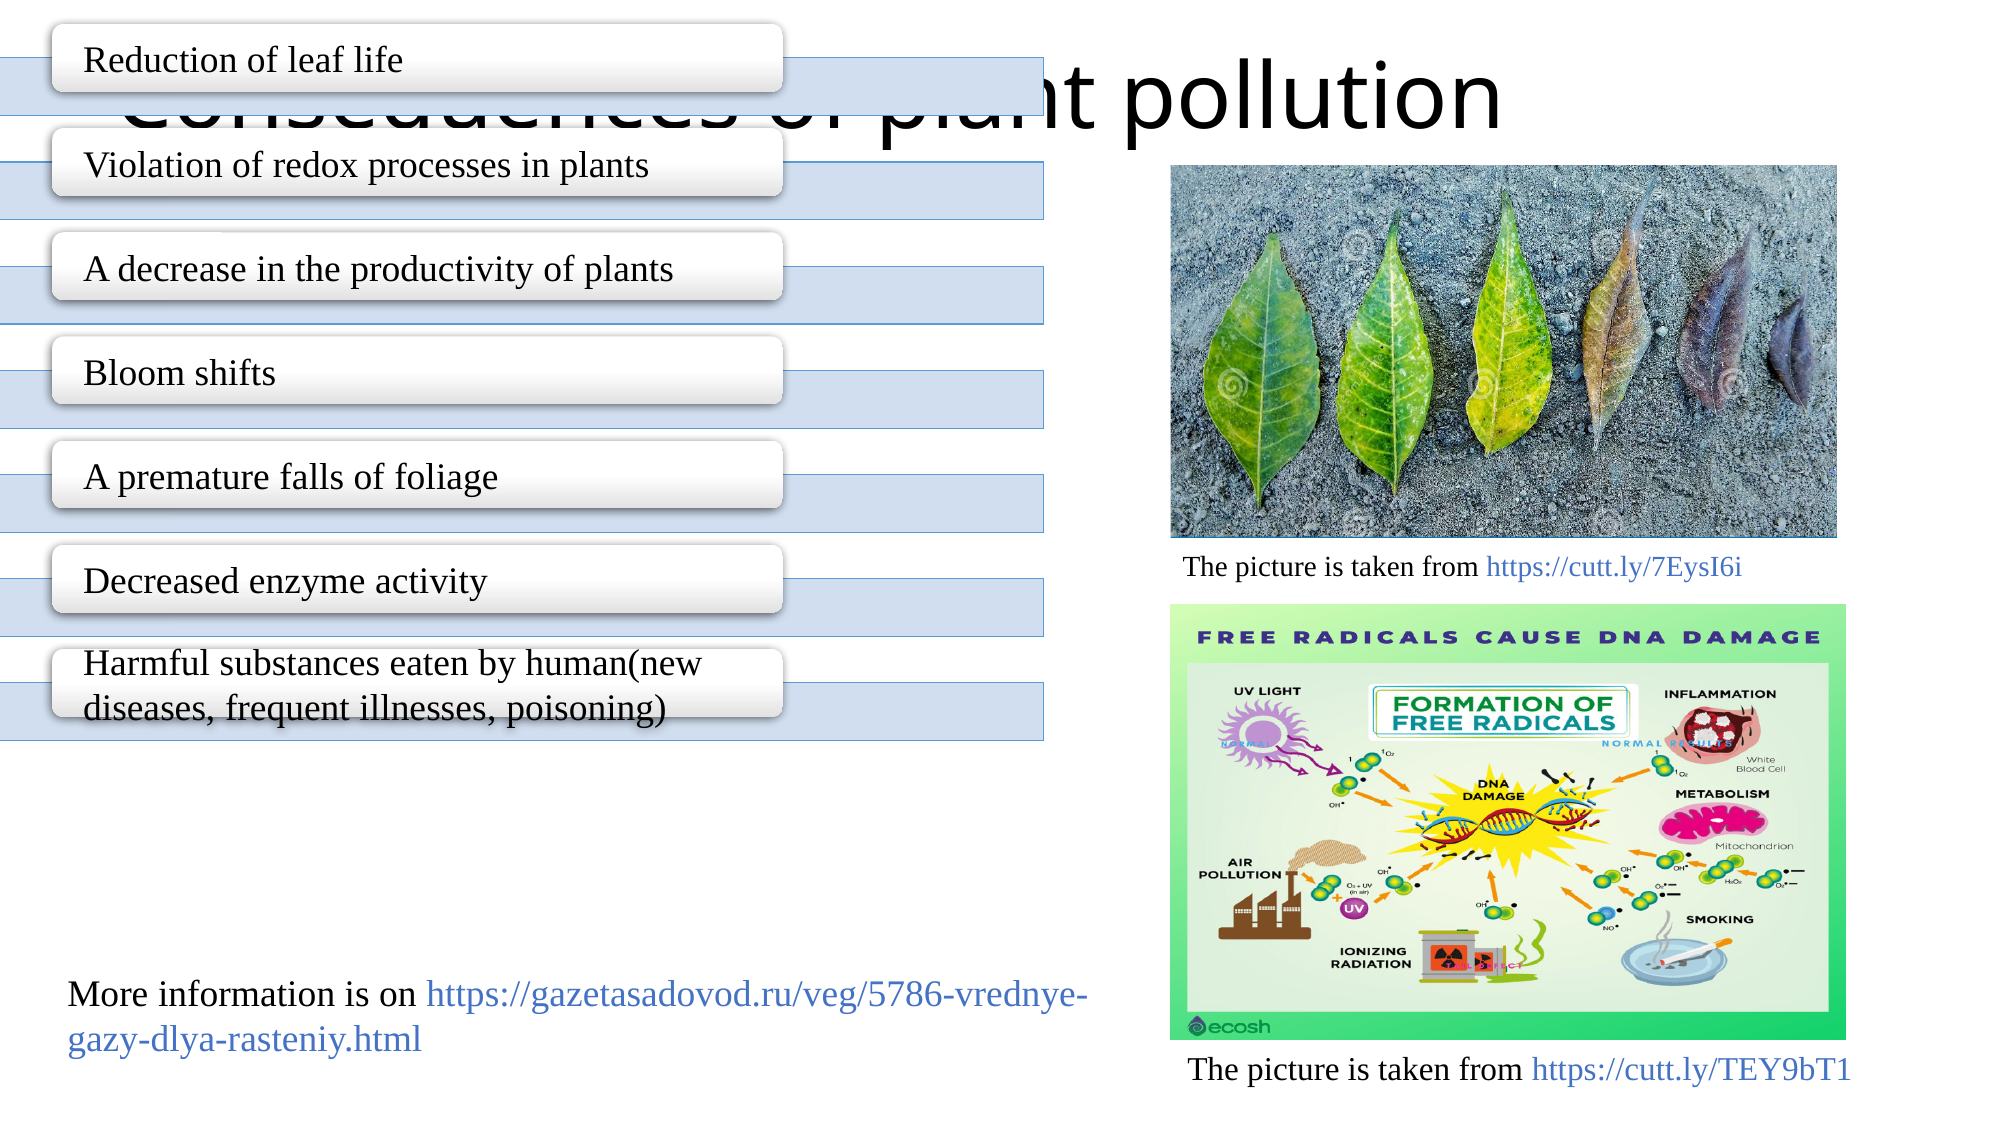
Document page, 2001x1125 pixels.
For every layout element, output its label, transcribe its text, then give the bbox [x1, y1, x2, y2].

picture [1170, 604, 1846, 1040]
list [52, 185, 1097, 951]
text_box The picture is taken from https://cutt.ly/TEY9bT1 [1172, 1039, 1868, 1094]
text_box The picture is taken from https://cutt.ly/7EysI6i [1167, 539, 1858, 590]
text_box More information is on https://gazetasadovod.ru/veg/5786-vrednye-gazy-dlya-rasteniy.html [52, 961, 1122, 1066]
title Consequences of plant pollution [98, 11, 1825, 187]
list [1170, 165, 1840, 538]
